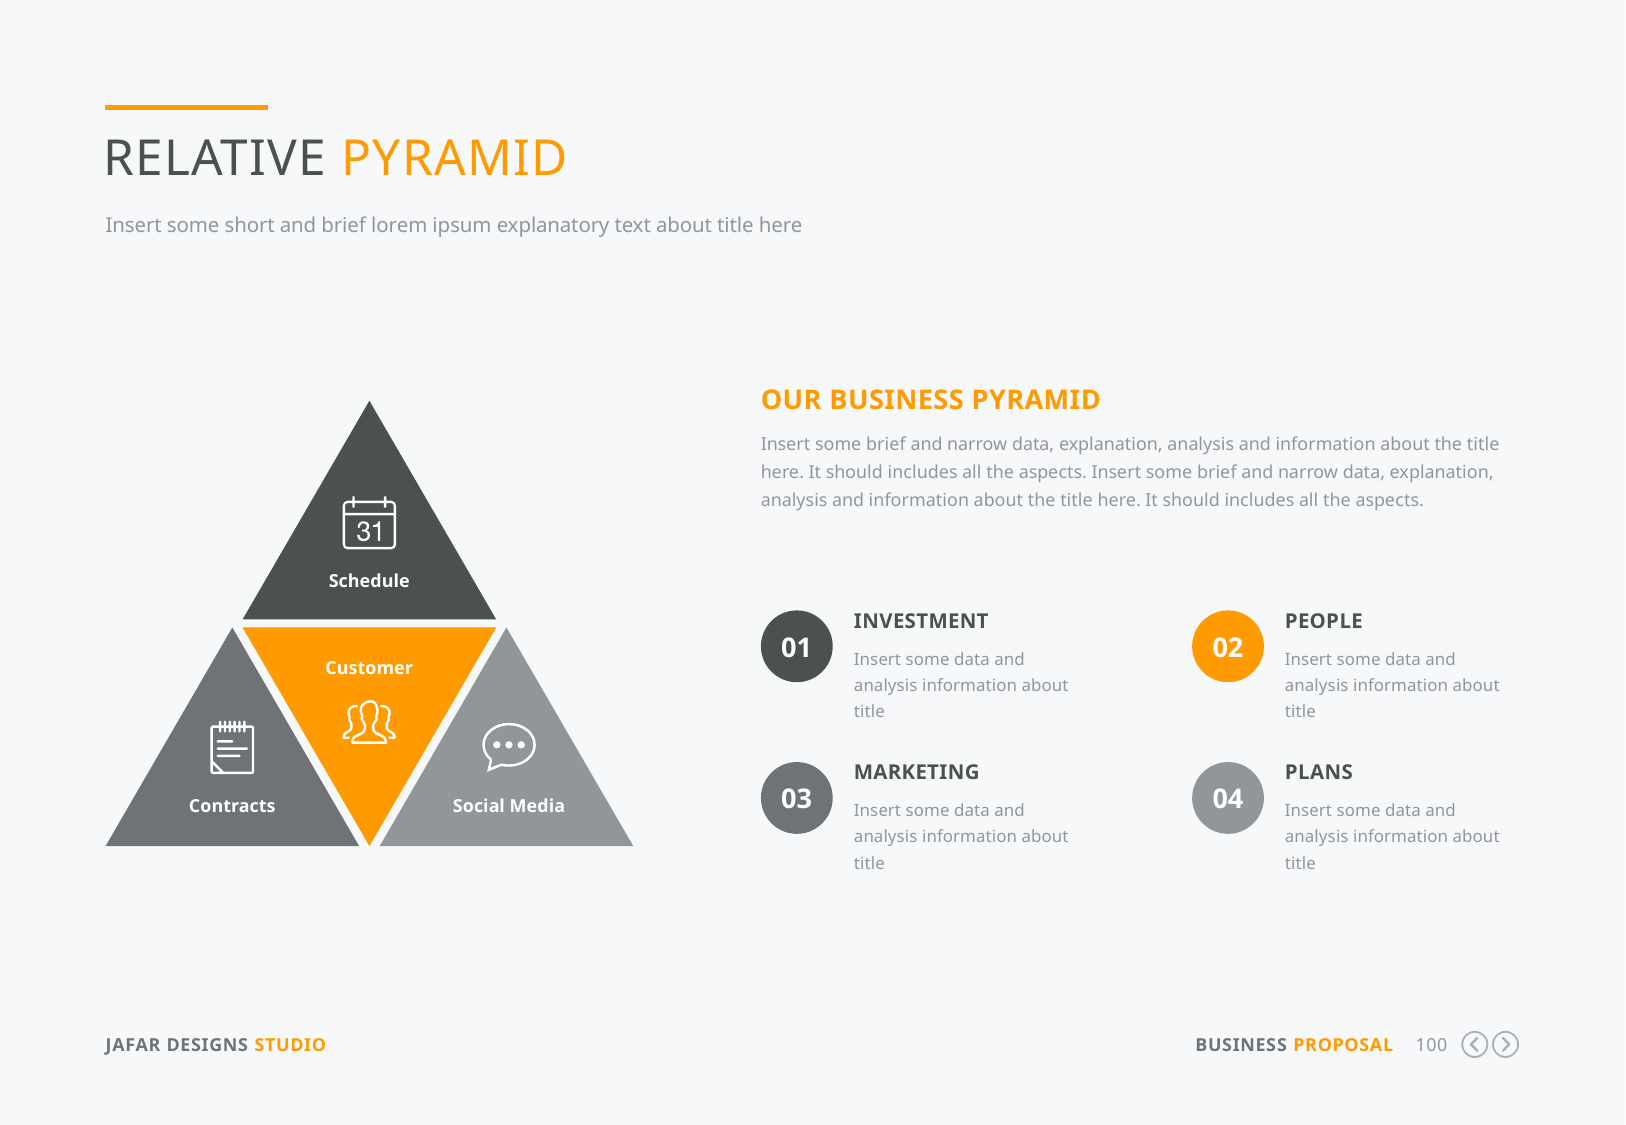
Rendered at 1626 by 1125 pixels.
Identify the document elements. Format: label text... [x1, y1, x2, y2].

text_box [760, 762, 833, 834]
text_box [853, 759, 1088, 847]
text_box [1192, 610, 1264, 683]
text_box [760, 372, 1518, 512]
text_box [853, 607, 1088, 696]
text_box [760, 610, 833, 683]
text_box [105, 400, 634, 847]
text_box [1285, 759, 1519, 847]
list Relative Pyramid [103, 125, 1518, 188]
list Insert some short and brief lorem ipsum explanatory text about title here [105, 209, 1519, 241]
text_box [1285, 607, 1519, 696]
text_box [1192, 762, 1264, 834]
